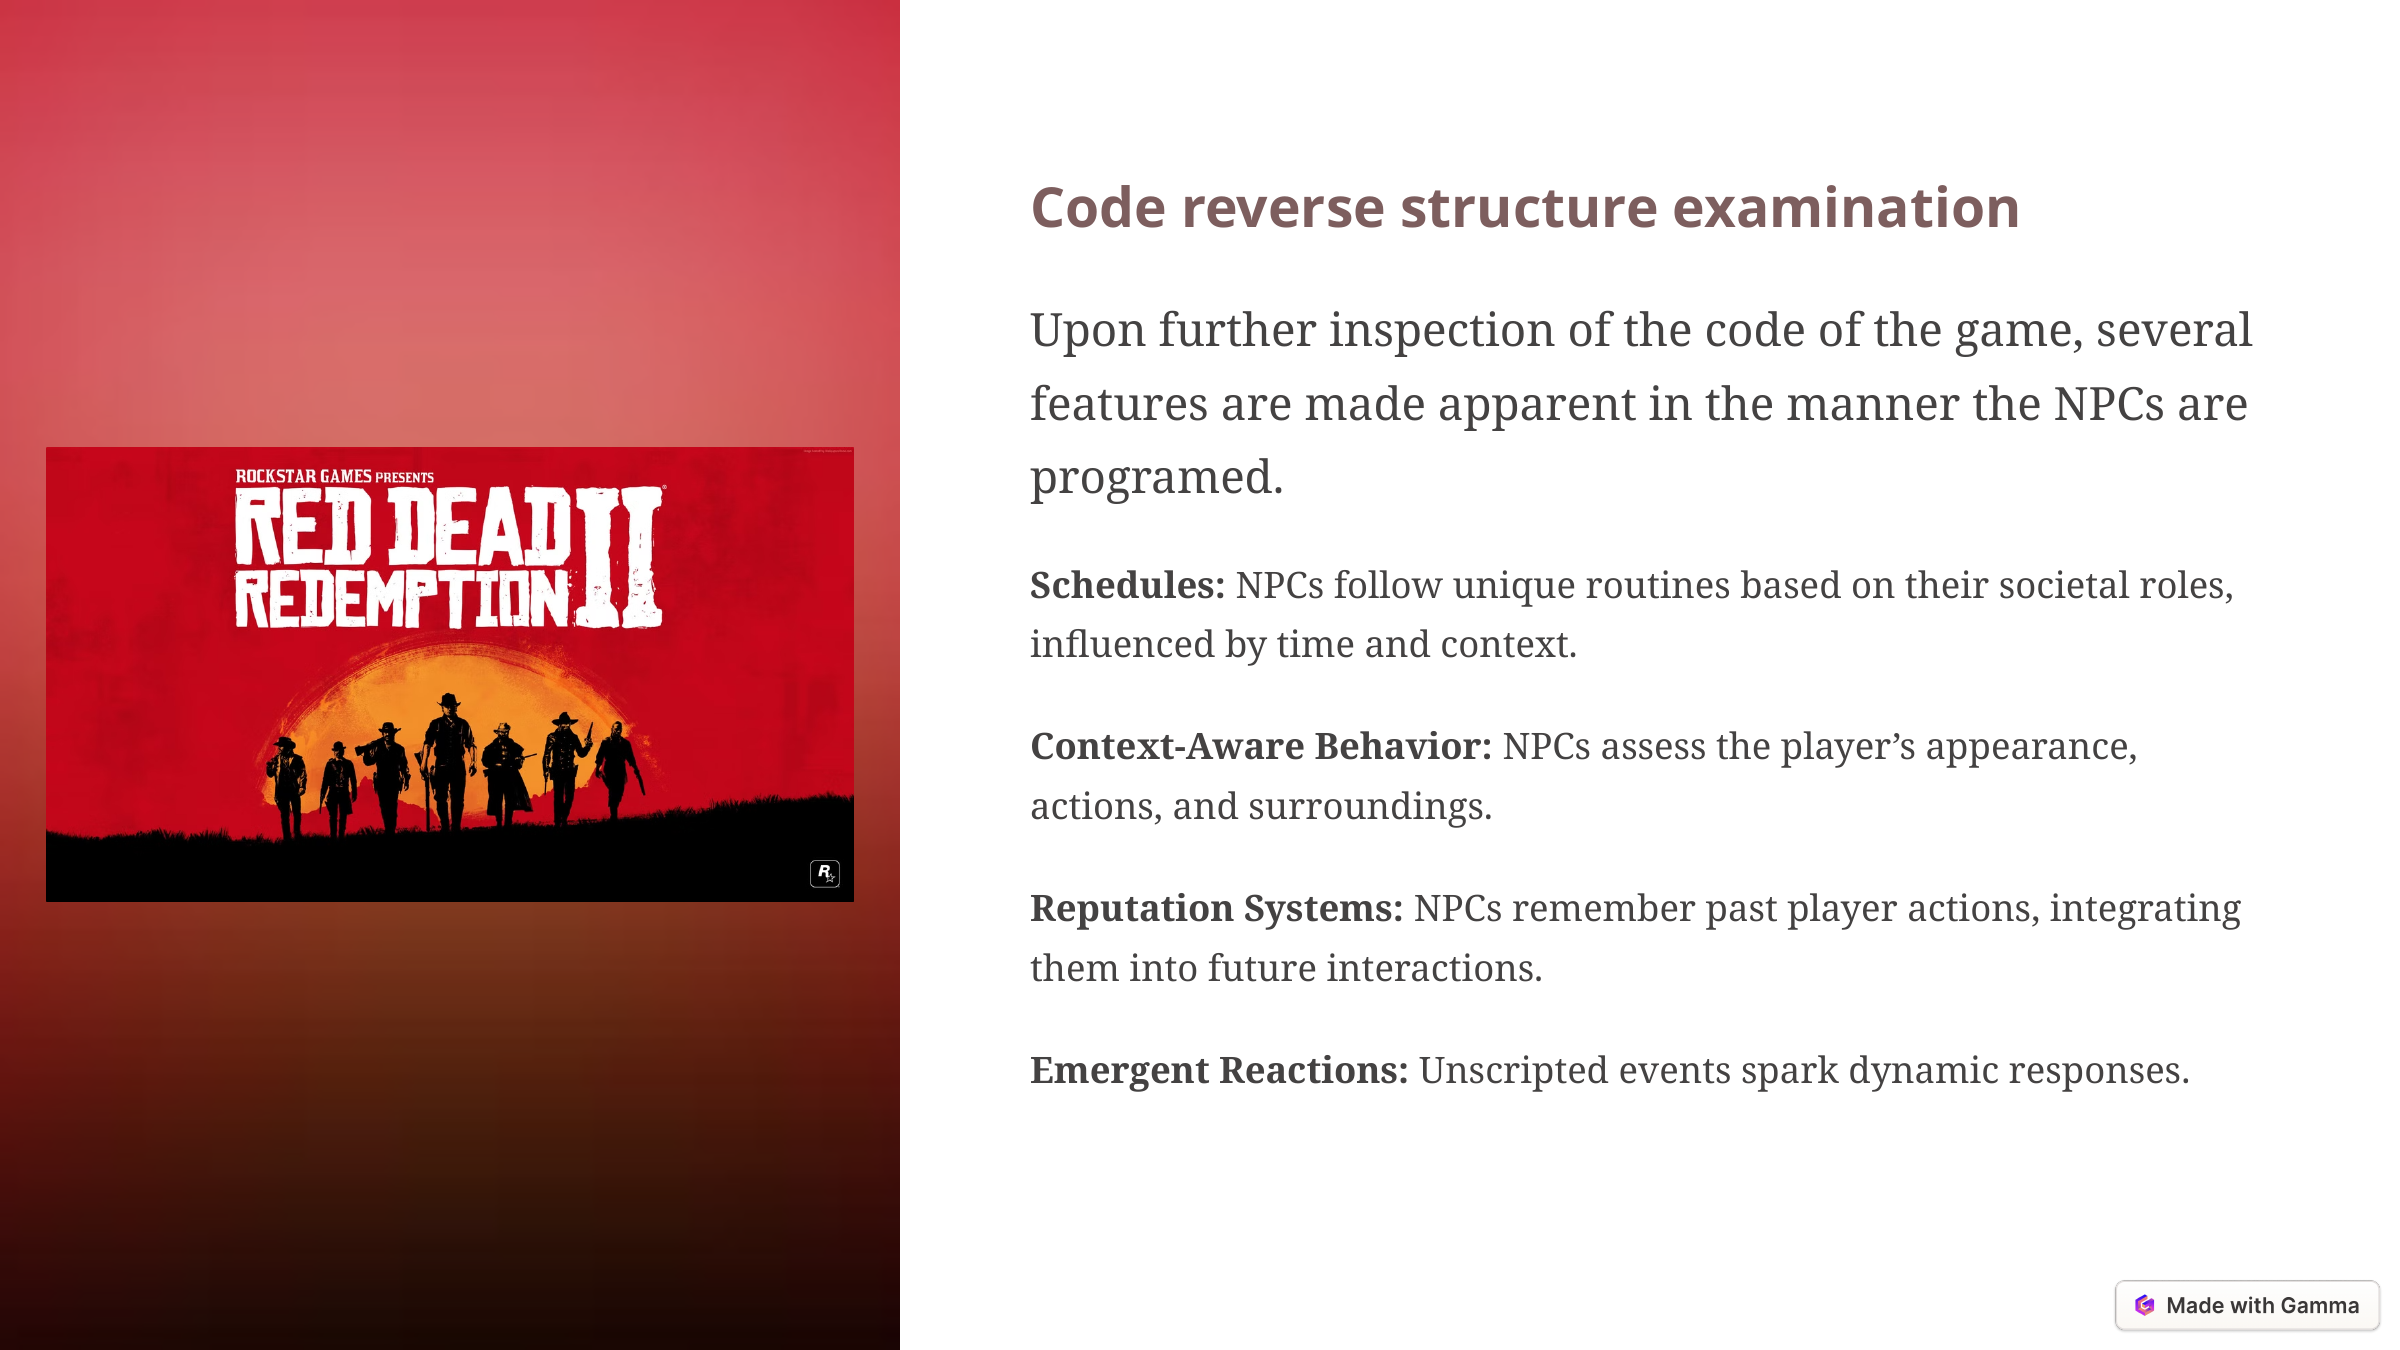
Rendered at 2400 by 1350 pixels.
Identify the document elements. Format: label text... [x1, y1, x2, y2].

text_box Context-Aware Behavior: NPCs assess the player’s appearance, actions, and surroundings. [1030, 708, 2270, 857]
text_box Code reverse structure examination [1030, 169, 2061, 240]
text_box Schedules: NPCs follow unique routines based on their societal roles, influenced by time and context. [1030, 546, 2270, 695]
text_box Upon further inspection of the code of the game, several features are made apparent in the manner the NPCs are programed. [1030, 281, 2270, 505]
text_box Reputation Systems: NPCs remember past player actions, integrating them into future interactions. [1030, 869, 2270, 1019]
picture [2106, 1271, 2389, 1339]
picture [0, 0, 900, 1350]
text_box Emergent Reactions: Unscripted events spark dynamic responses. [1030, 1031, 2270, 1181]
